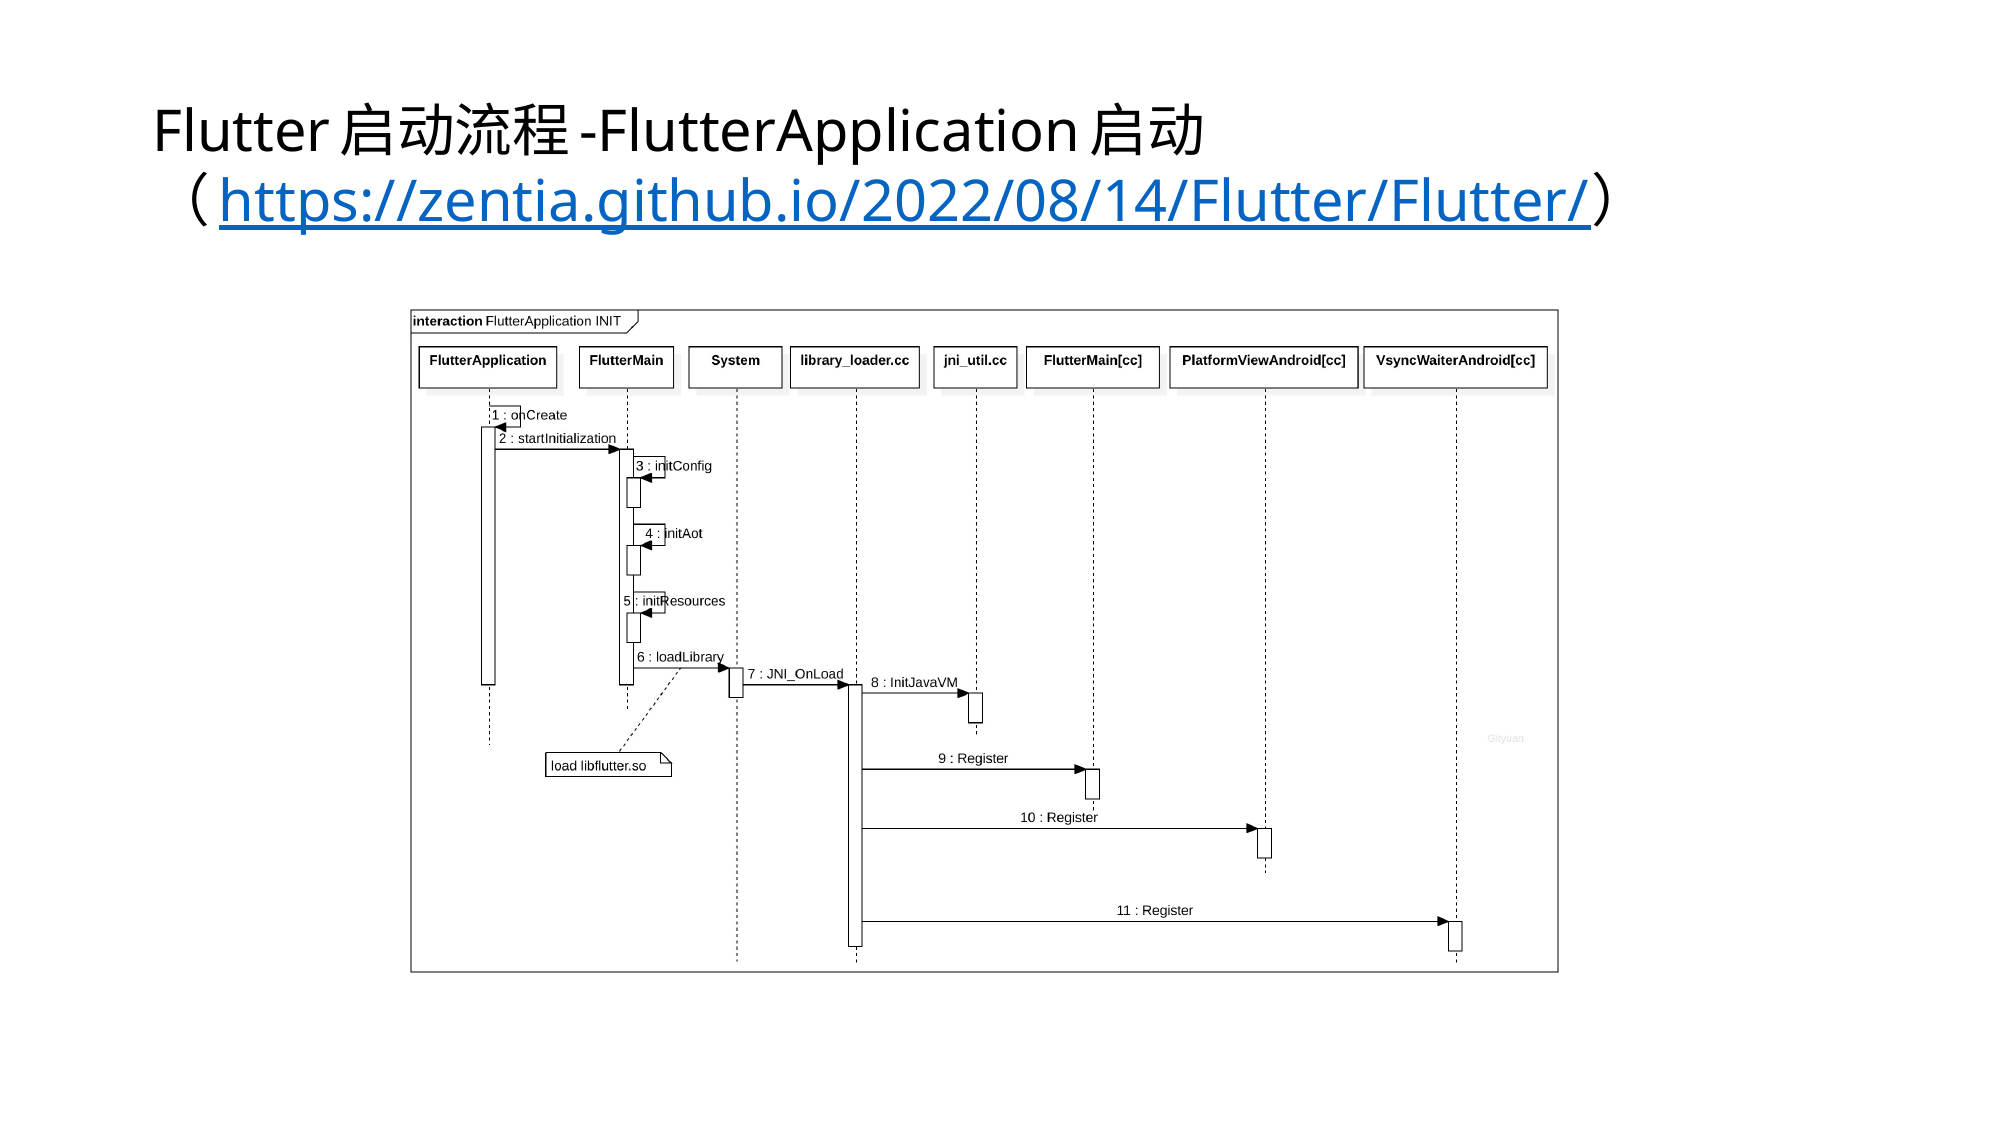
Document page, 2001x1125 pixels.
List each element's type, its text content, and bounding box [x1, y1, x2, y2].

title Flutter启动流程-FlutterApplication启动 （https://zentia.github.io/2022/08/14/Flutter/Flutter/） [137, 59, 1863, 278]
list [399, 299, 1600, 1014]
